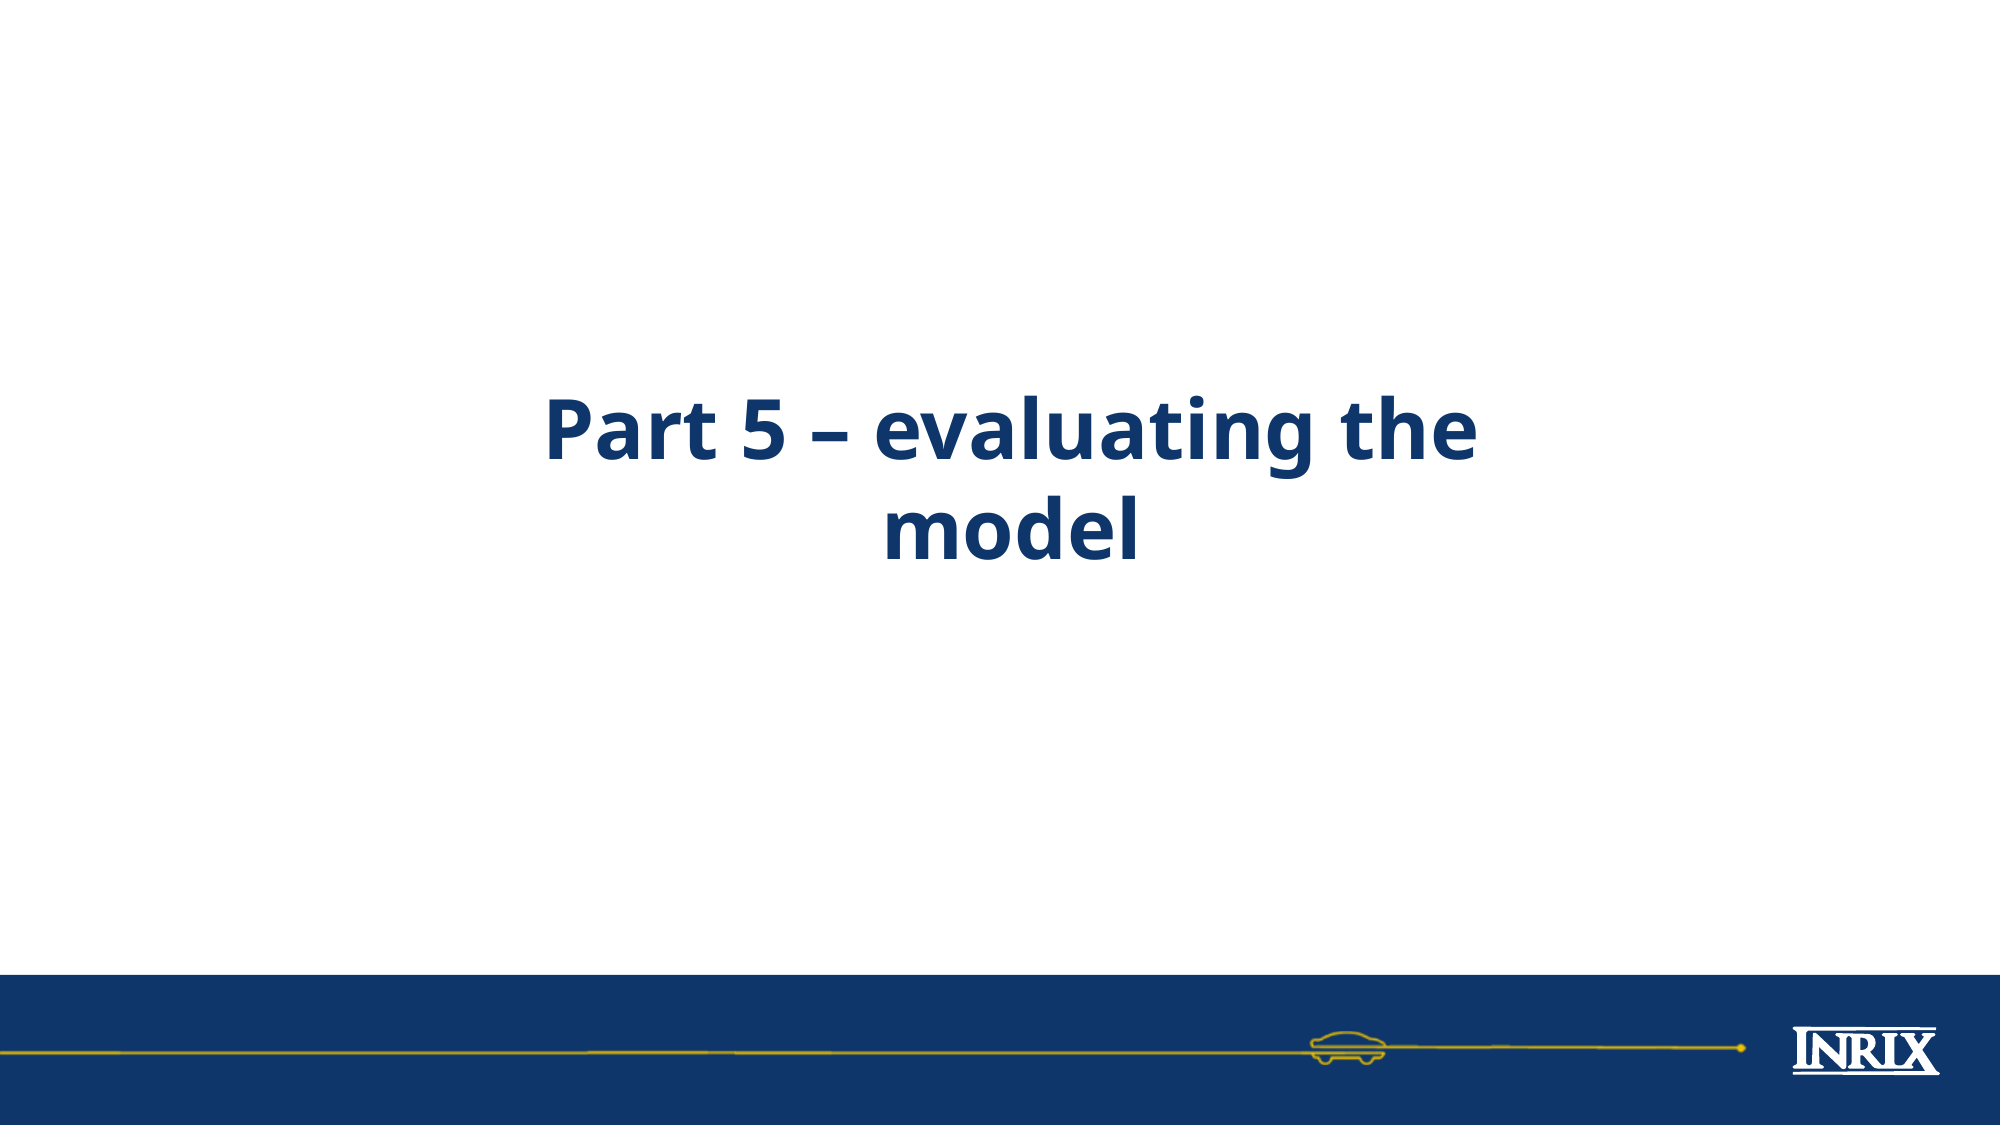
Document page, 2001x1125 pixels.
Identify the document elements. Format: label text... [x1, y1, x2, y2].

picture [0, 1031, 1748, 1072]
title Part 5 – evaluating the model [529, 368, 1494, 459]
